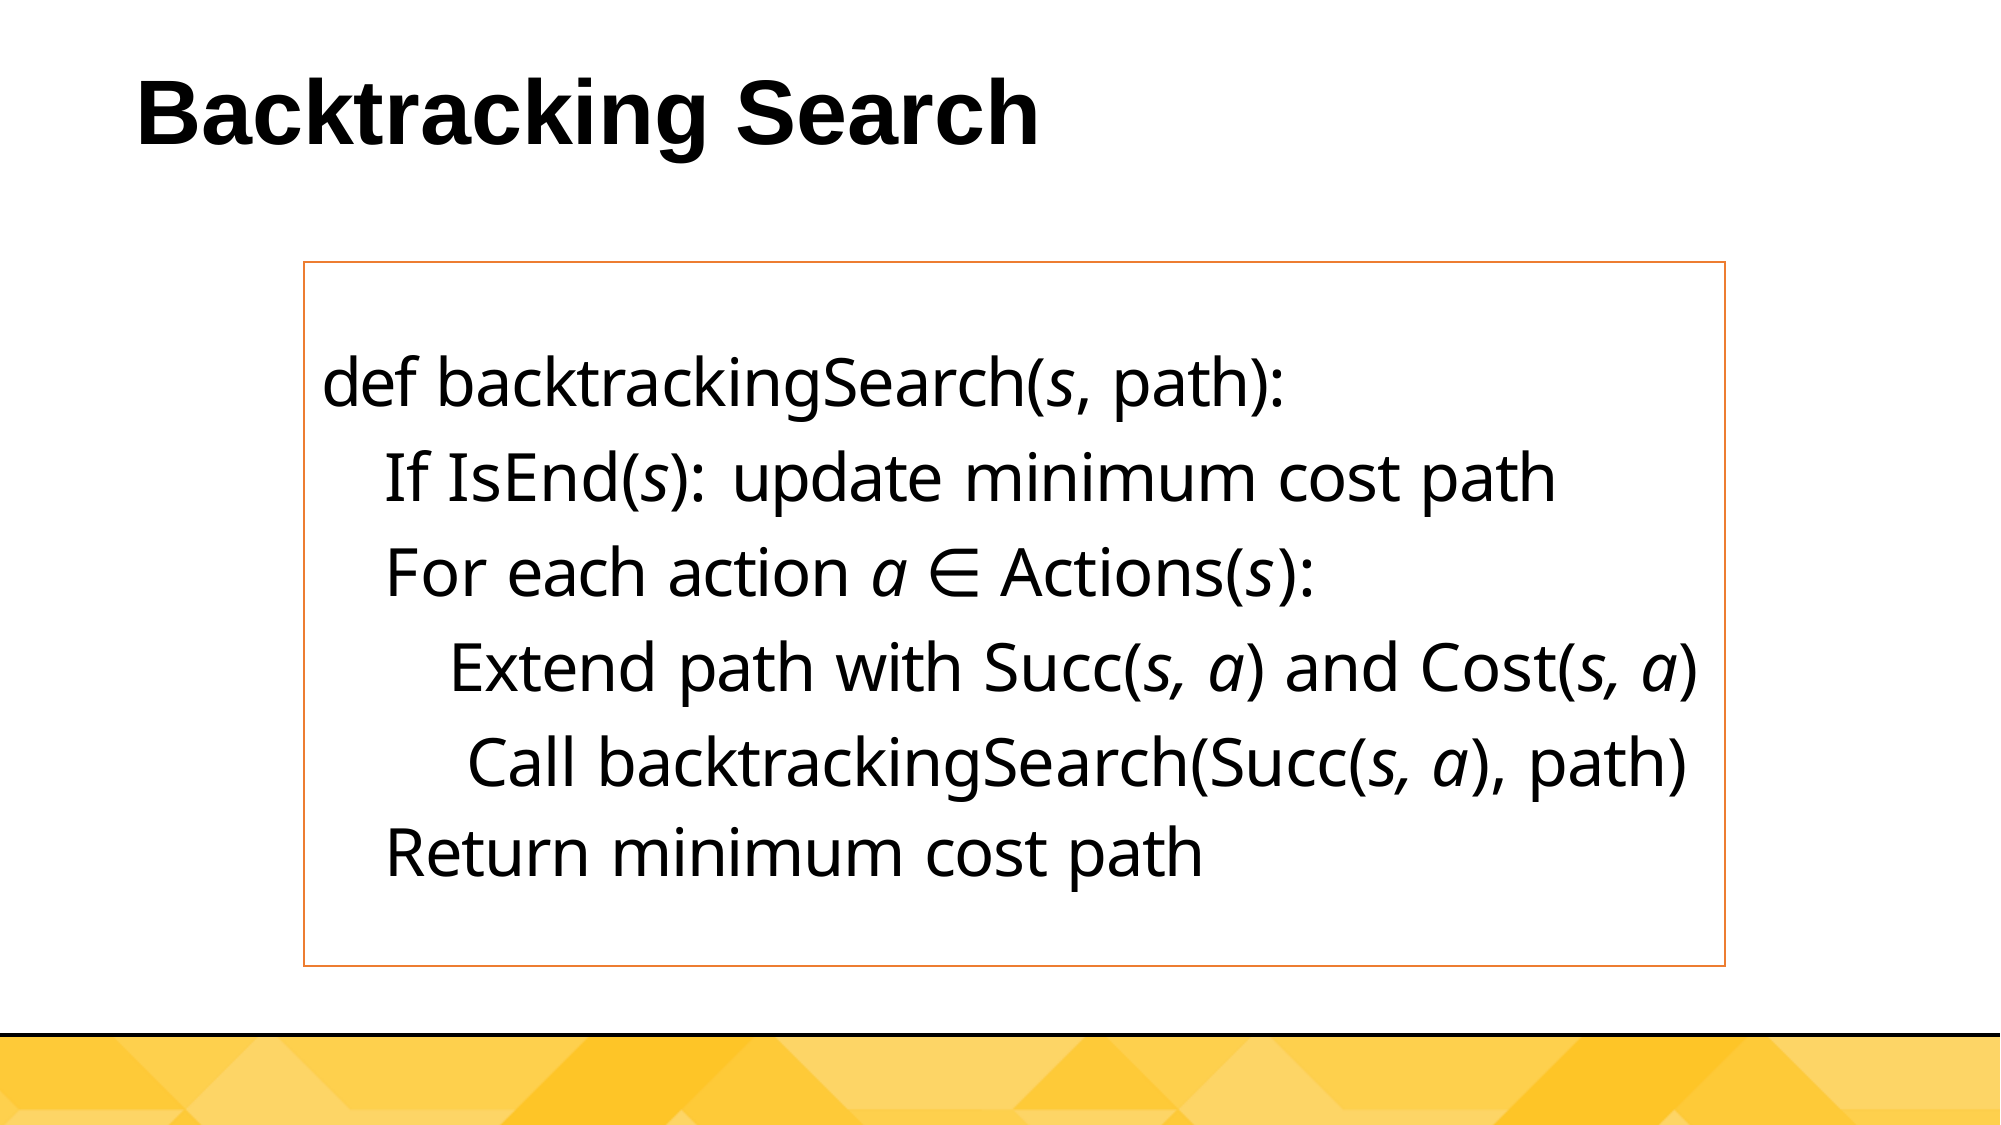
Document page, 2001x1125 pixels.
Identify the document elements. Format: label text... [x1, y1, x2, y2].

text_box def backtrackingSearch(s, path): If IsEnd(s): update minimum cost path For each action a ∈ Actions(s): Extend path with Succ(s, a) and Cost(s, a) Call backtrackingSearch(Succ(s, a), path) Return minimum cost path [303, 261, 1726, 967]
title Backtracking Search [120, 58, 1846, 194]
